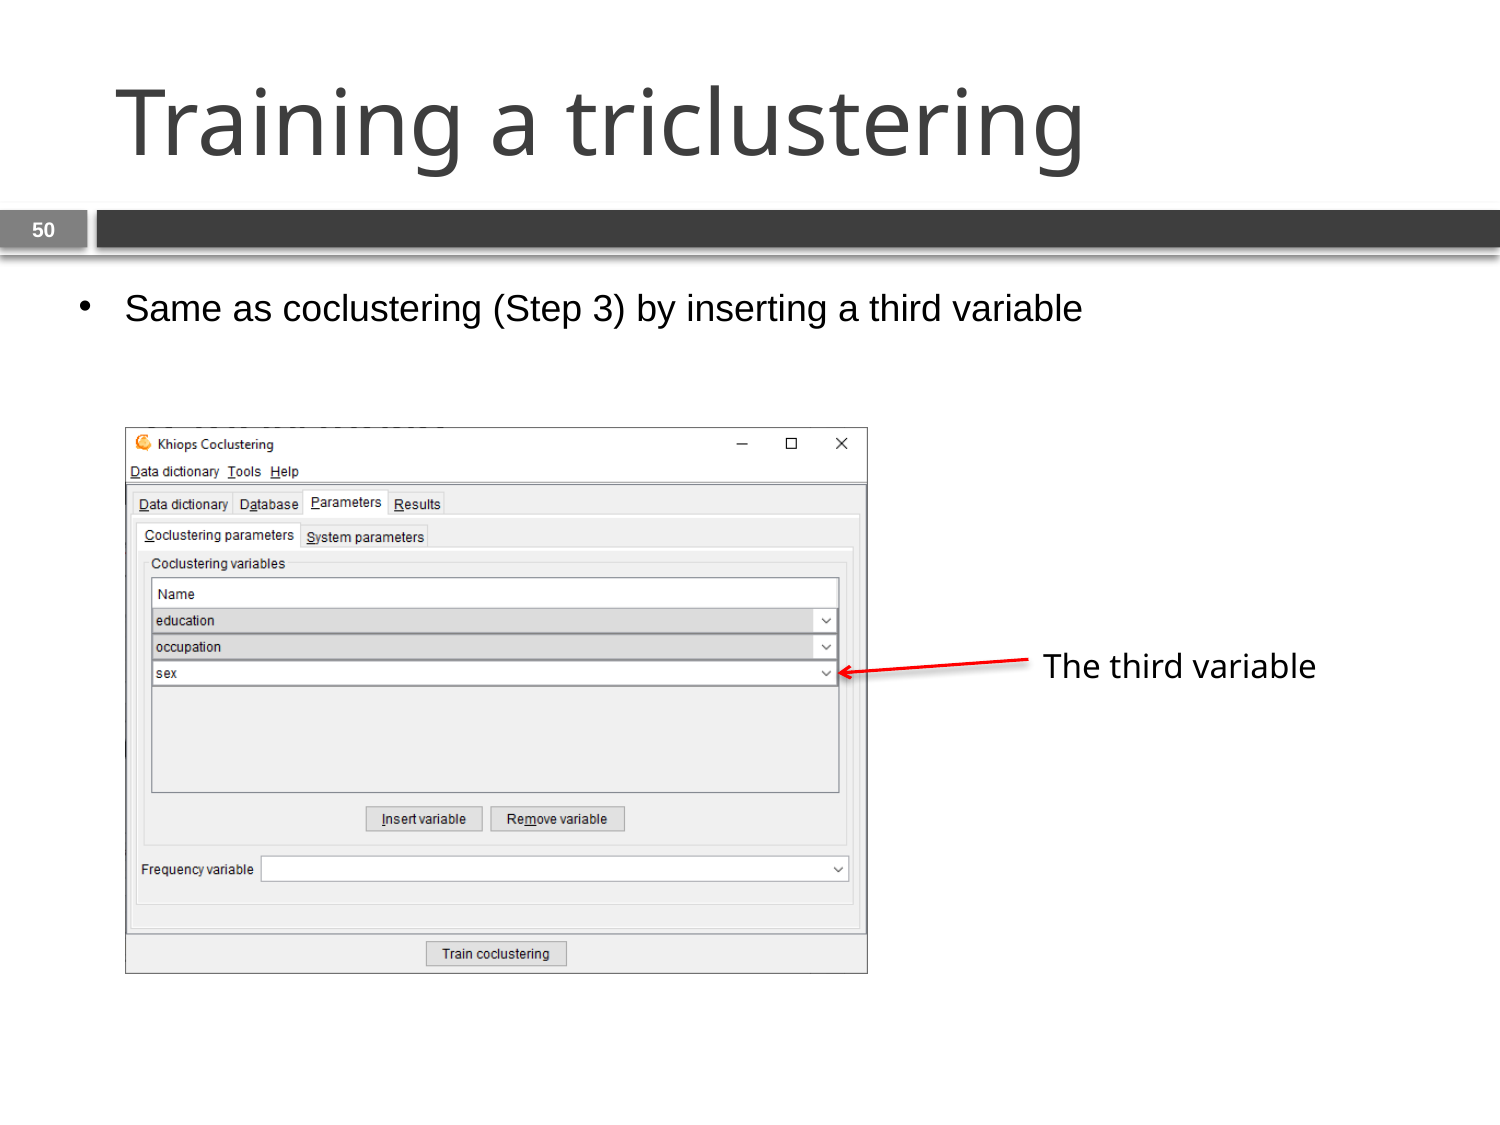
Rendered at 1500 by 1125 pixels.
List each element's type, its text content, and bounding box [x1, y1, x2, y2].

title Training a triclustering [100, 37, 1438, 200]
picture [124, 427, 869, 974]
text_box Same as coclustering (Step 3) by inserting a third variable [63, 276, 1230, 336]
slide_number 50 [0, 208, 88, 249]
text_box The third variable [968, 594, 1415, 732]
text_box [837, 658, 1029, 674]
